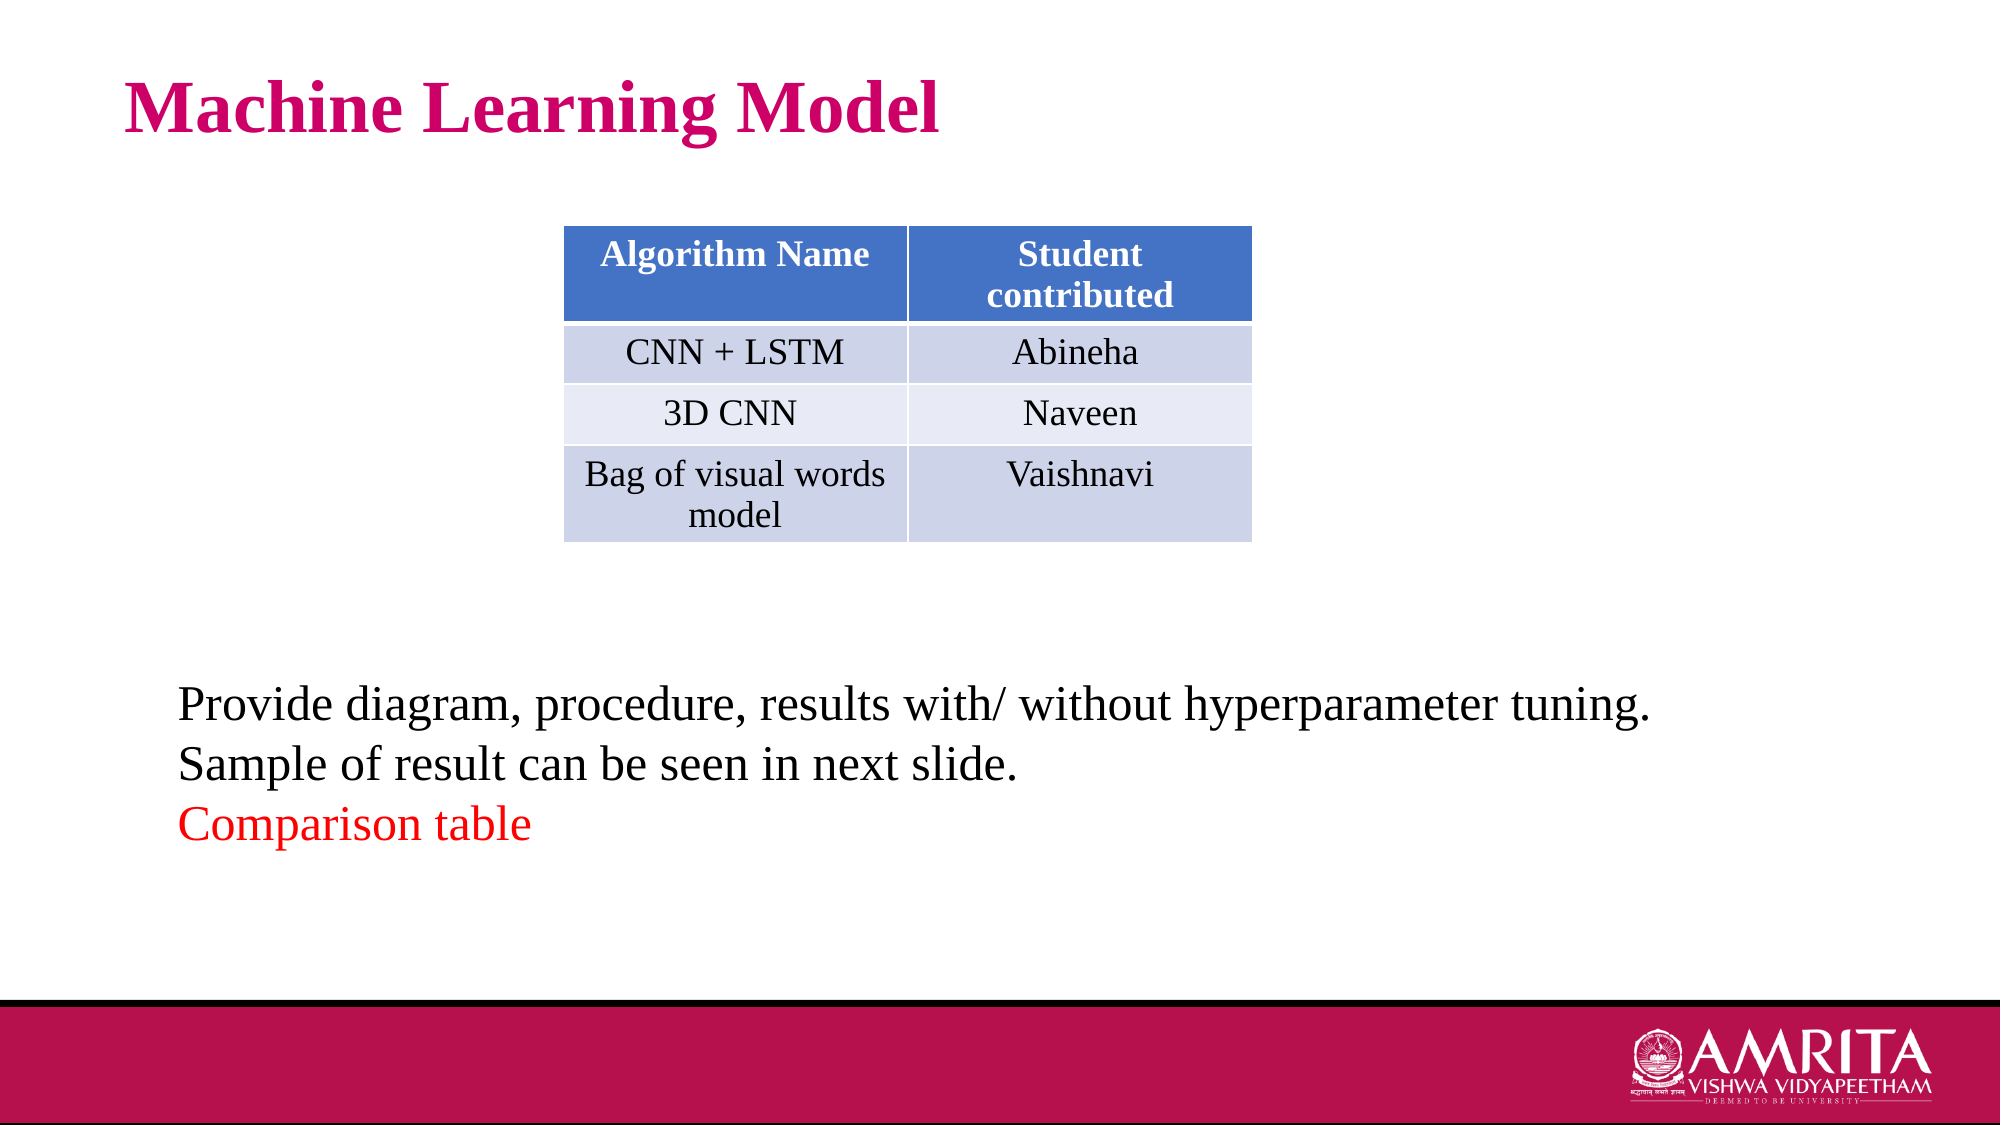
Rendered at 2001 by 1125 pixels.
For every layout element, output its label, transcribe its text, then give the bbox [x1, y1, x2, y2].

table_header Algorithm Name [564, 226, 907, 321]
text_box Provide diagram, procedure, results with/ without hyperparameter tuning. Sample of result can be seen in next slide. Comparison table [162, 663, 1678, 859]
table_header Student contributed [909, 226, 1252, 321]
table_cell Naveen [909, 385, 1252, 444]
picture [1622, 1011, 1940, 1113]
table_cell CNN + LSTM [564, 326, 907, 383]
table_cell Vaishnavi [909, 446, 1252, 542]
table_cell Abineha [909, 326, 1252, 383]
table_cell Bag of visual words model [564, 446, 907, 542]
title Machine Learning Model [109, 52, 1835, 165]
table_cell 3D CNN [564, 385, 907, 444]
